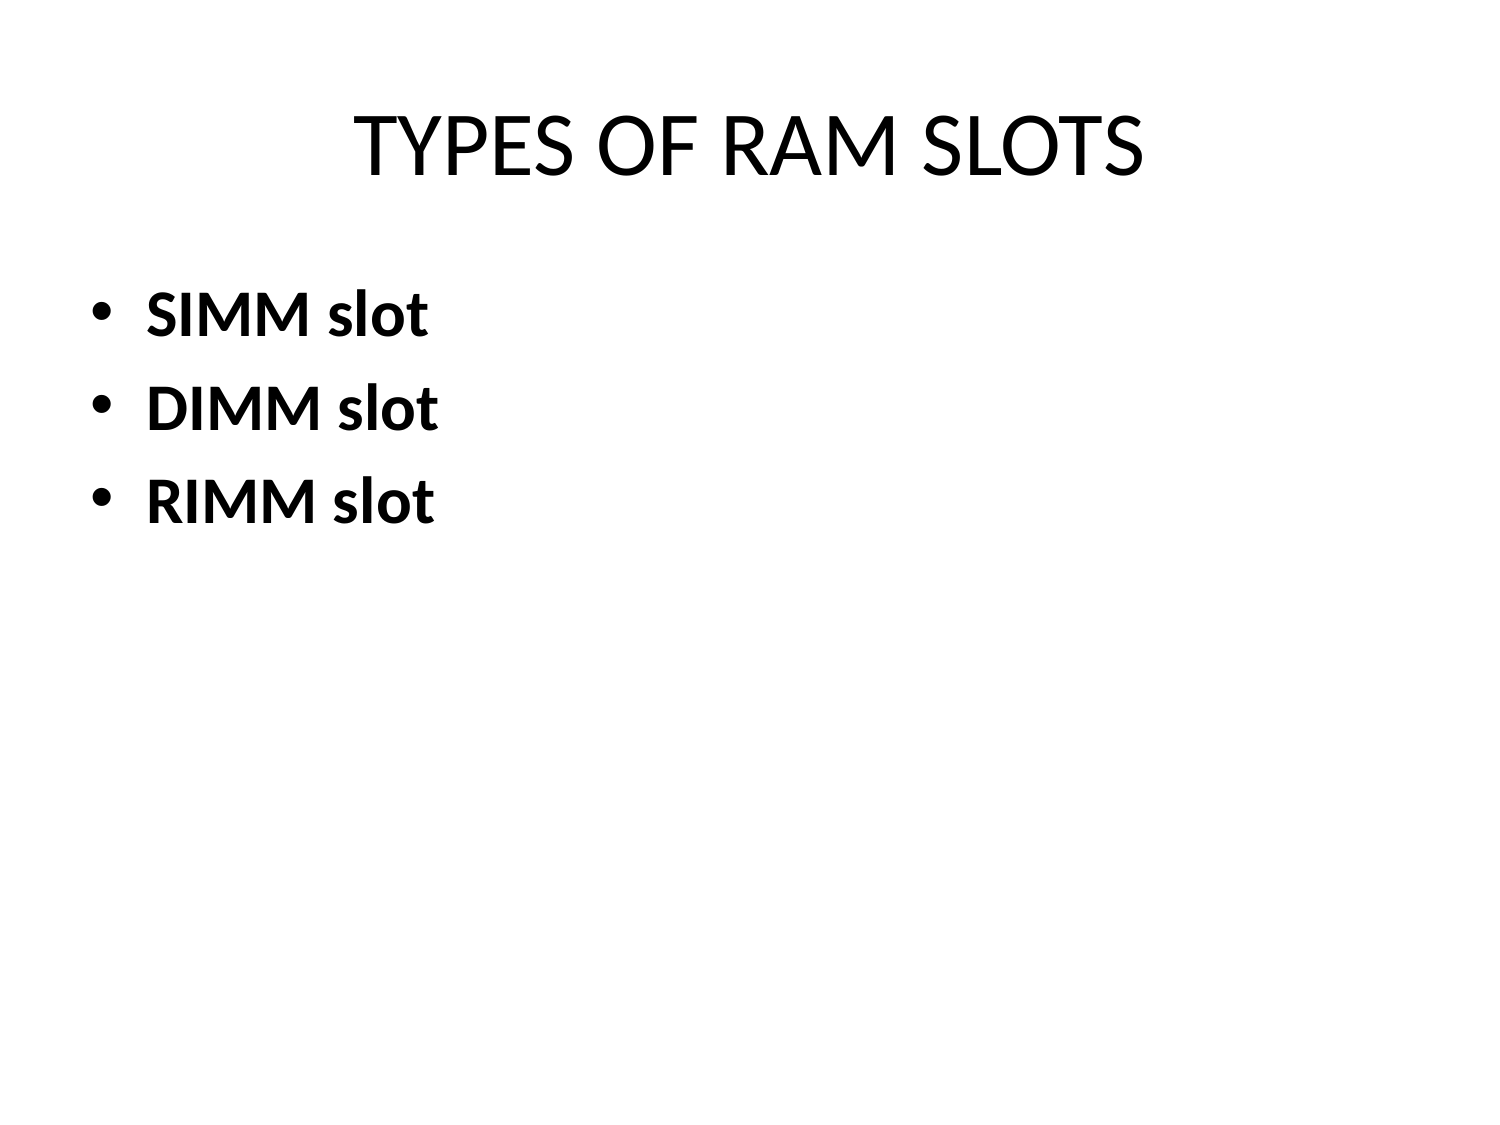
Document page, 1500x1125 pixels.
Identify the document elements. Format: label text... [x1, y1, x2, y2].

title TYPES OF RAM SLOTS [75, 45, 1425, 233]
list SIMM slot DIMM slot RIMM slot [75, 262, 1425, 1005]
